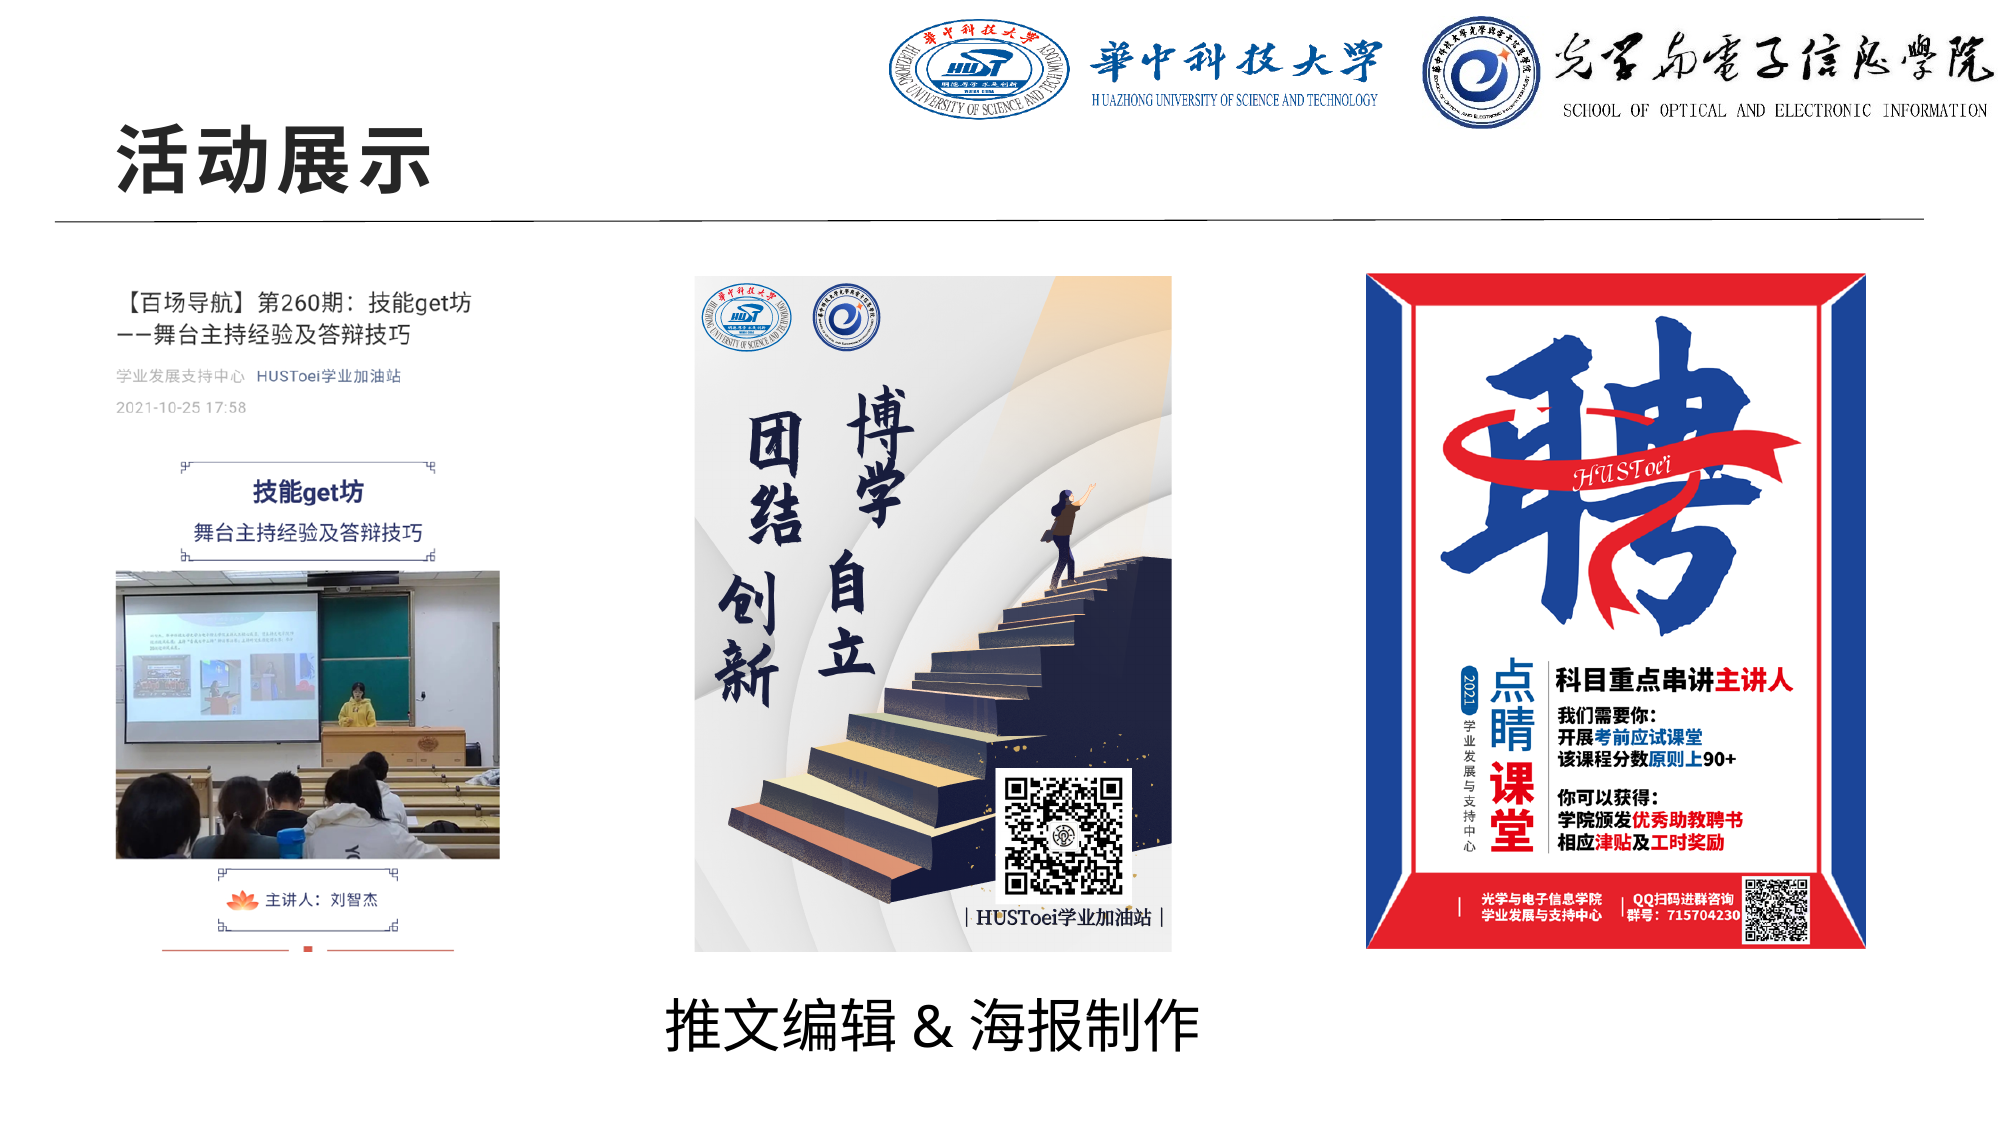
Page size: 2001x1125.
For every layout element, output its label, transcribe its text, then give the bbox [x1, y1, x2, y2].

picture [1366, 273, 1866, 949]
text_box 推文编辑&海报制作 [538, 982, 1328, 1067]
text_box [871, 11, 1998, 130]
title 活动展示 [99, 99, 1900, 216]
picture [99, 273, 516, 952]
picture [694, 276, 1172, 952]
